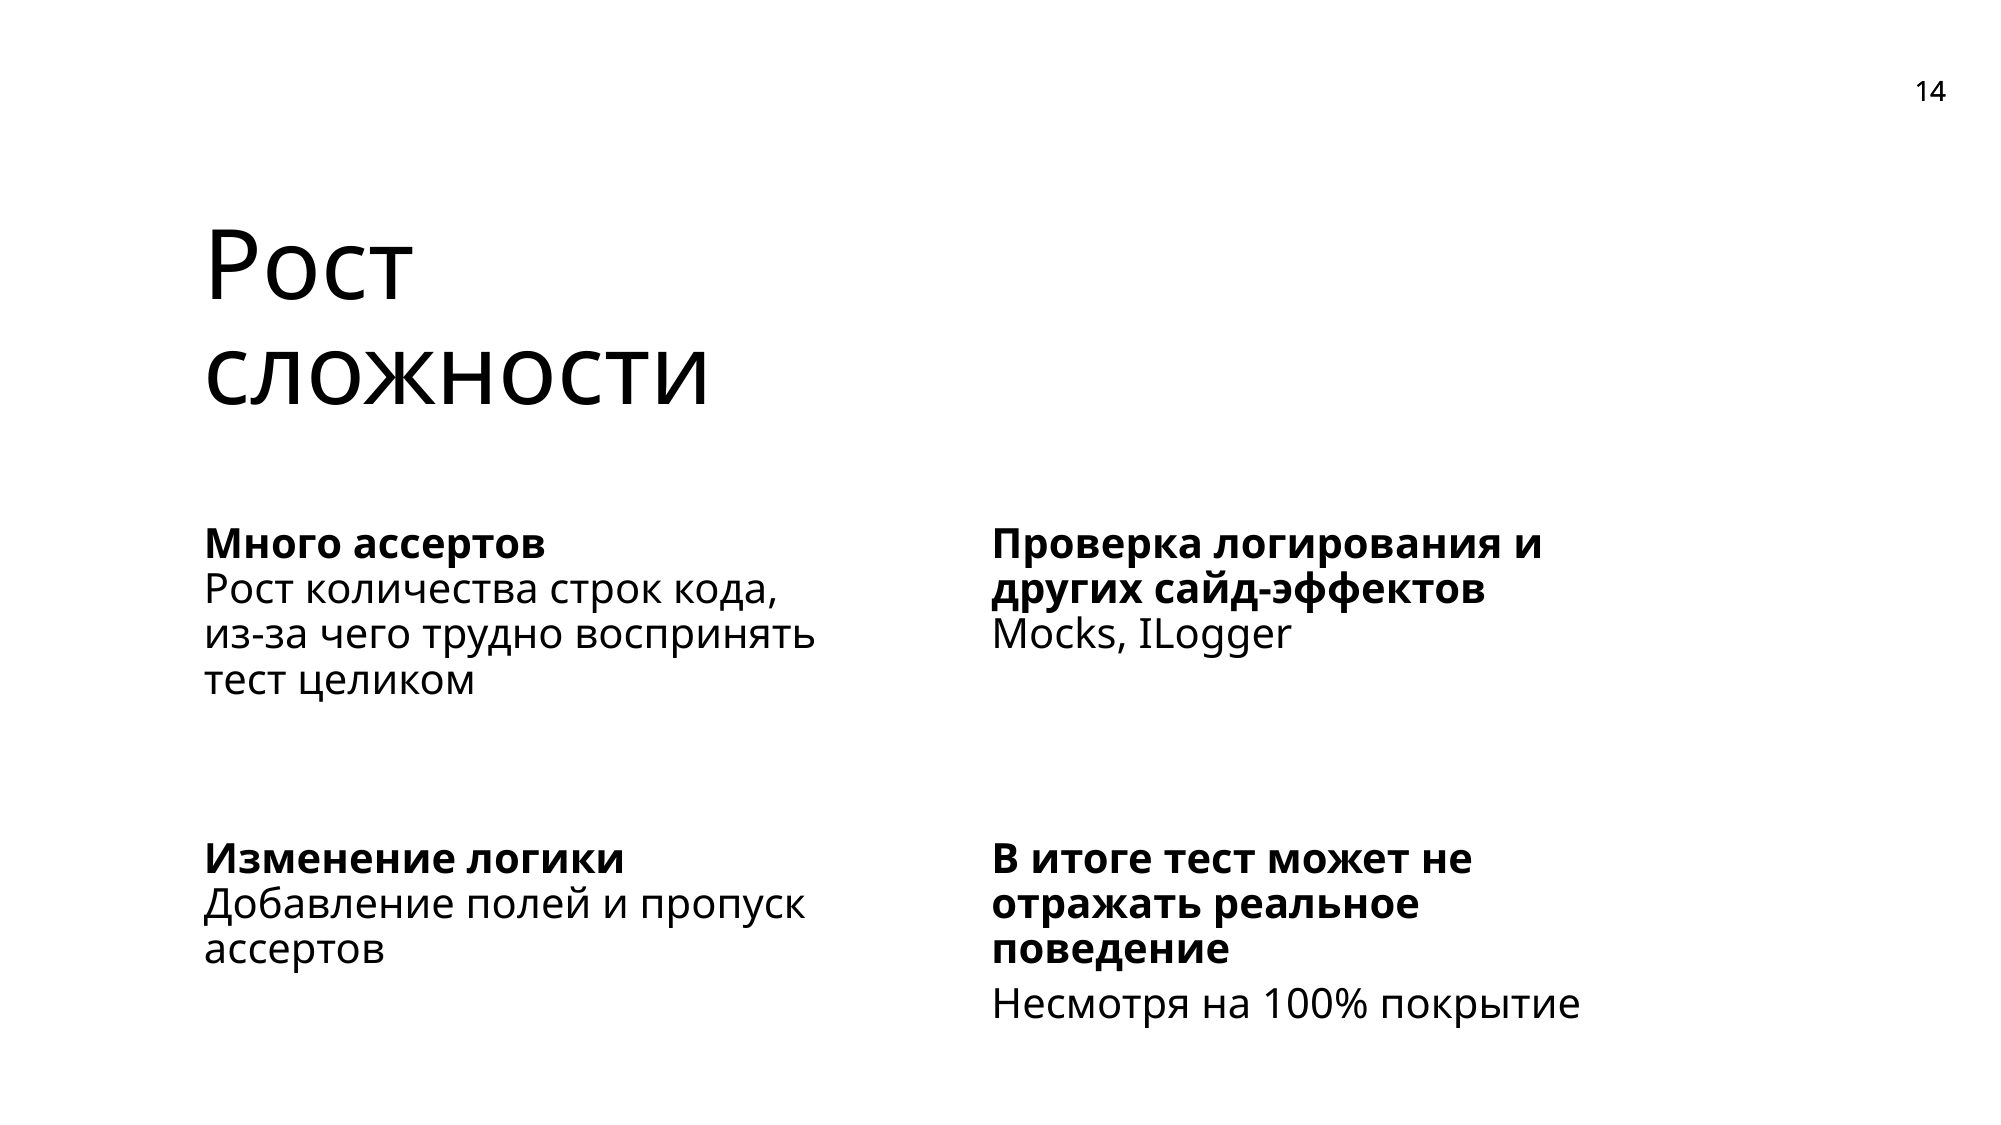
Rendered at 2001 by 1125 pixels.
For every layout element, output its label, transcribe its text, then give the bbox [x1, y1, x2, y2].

list В итоге тест может не отражать реальное поведение Несмотря на 100% покрытие [976, 829, 1630, 1043]
list Много ассертов Рост количества строк кода, из-за чего трудно воспринять тест целиком [188, 515, 843, 728]
list Проверка логирования и других сайд-эффектов Mocks, ILogger [976, 515, 1630, 728]
list Изменение логики Добавление полей и пропуск ассертов [188, 829, 843, 1043]
list Рост сложности [188, 208, 843, 515]
